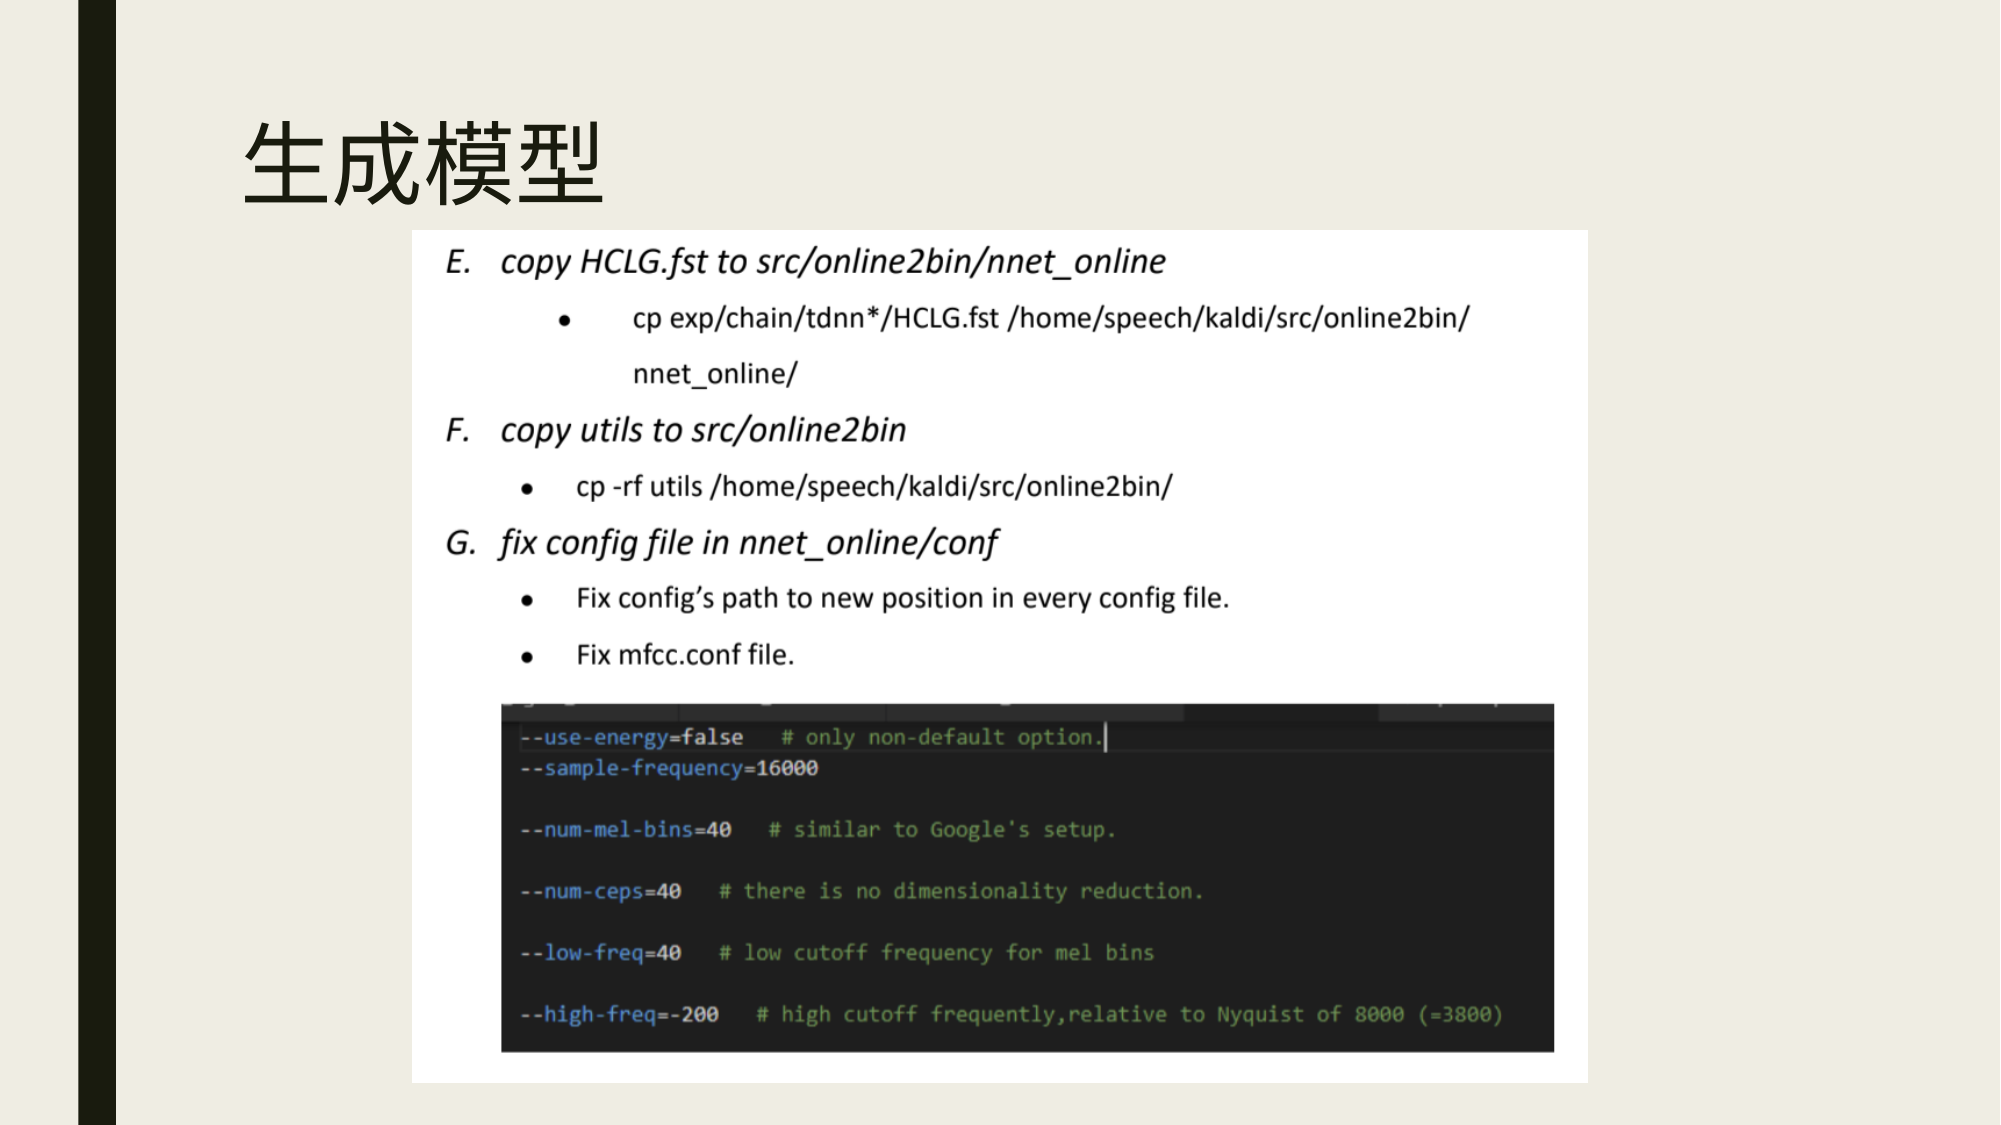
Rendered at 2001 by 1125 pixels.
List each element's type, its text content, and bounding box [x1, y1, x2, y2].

title 生成模型 [225, 112, 1800, 229]
picture [412, 230, 1588, 1084]
